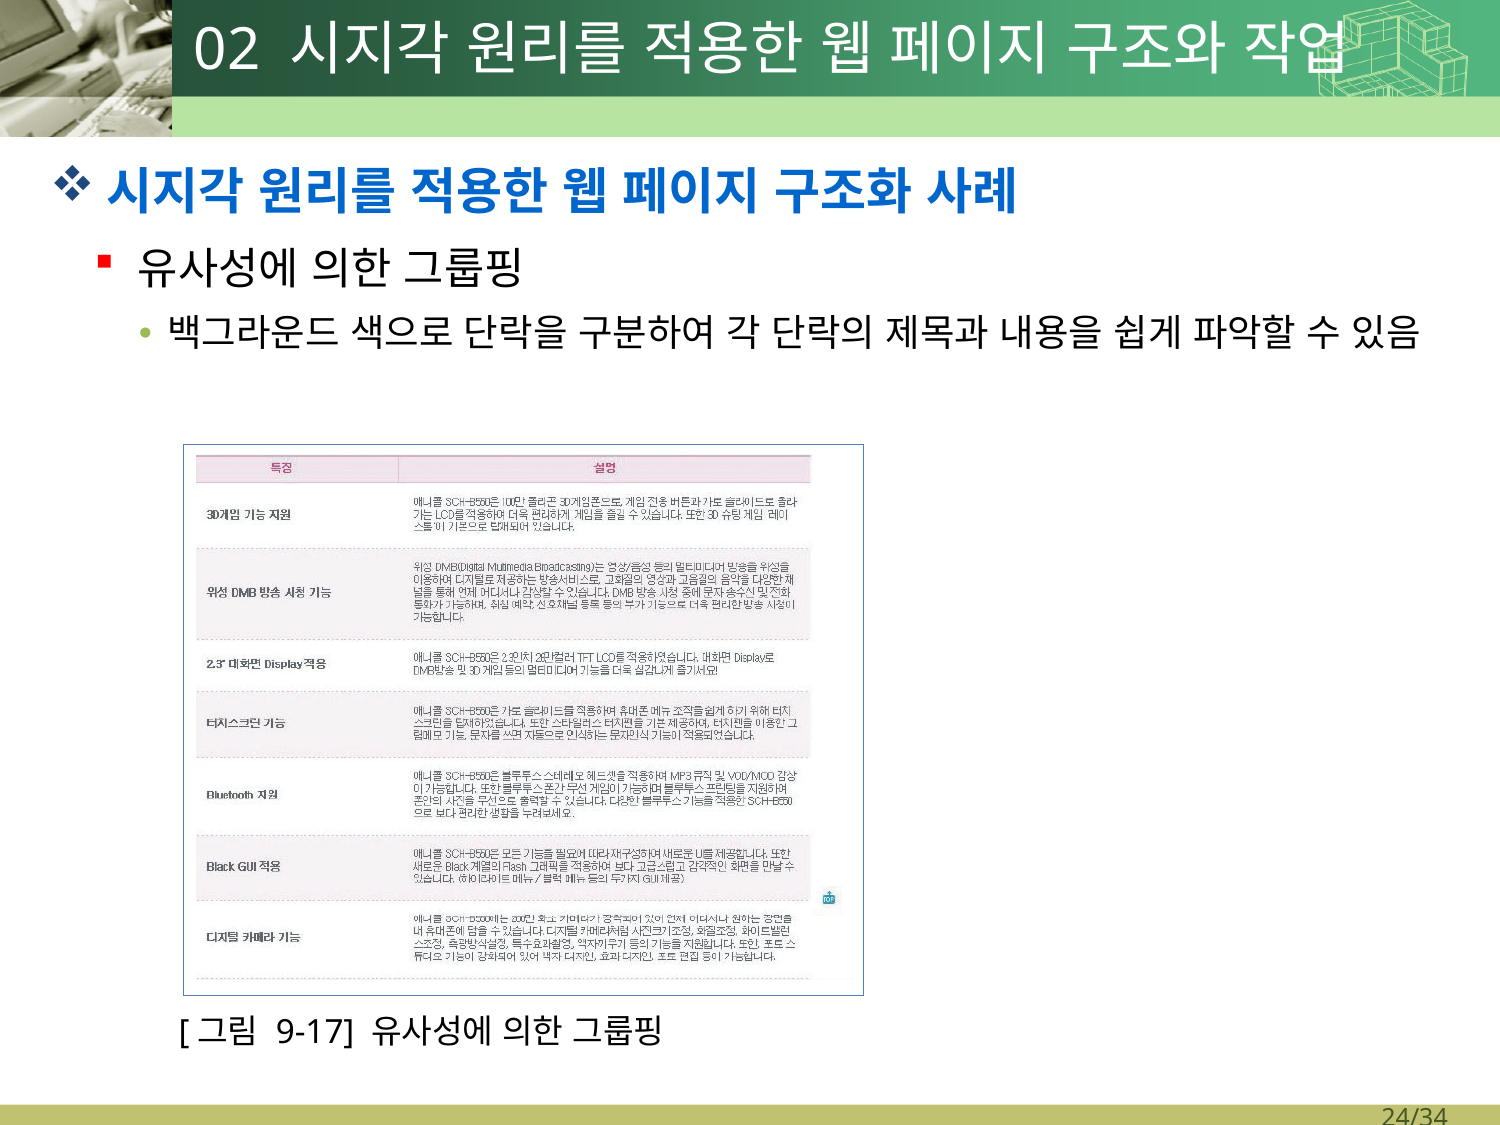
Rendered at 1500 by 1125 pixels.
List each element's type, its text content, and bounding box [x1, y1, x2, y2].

title 02 시지각 원리를 적용한 웹 페이지 구조와 작업 [178, 9, 1471, 82]
list 시지각 원리를 적용한 웹 페이지 구조화 사례 유사성에 의한 그룹핑 백그라운드 색으로 단락을 구분하여 각 단락의 제목과 내용을 쉽게 파악할 수 있음 [35, 152, 1465, 1079]
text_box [163, 444, 1022, 1059]
picture [0, 0, 1500, 151]
